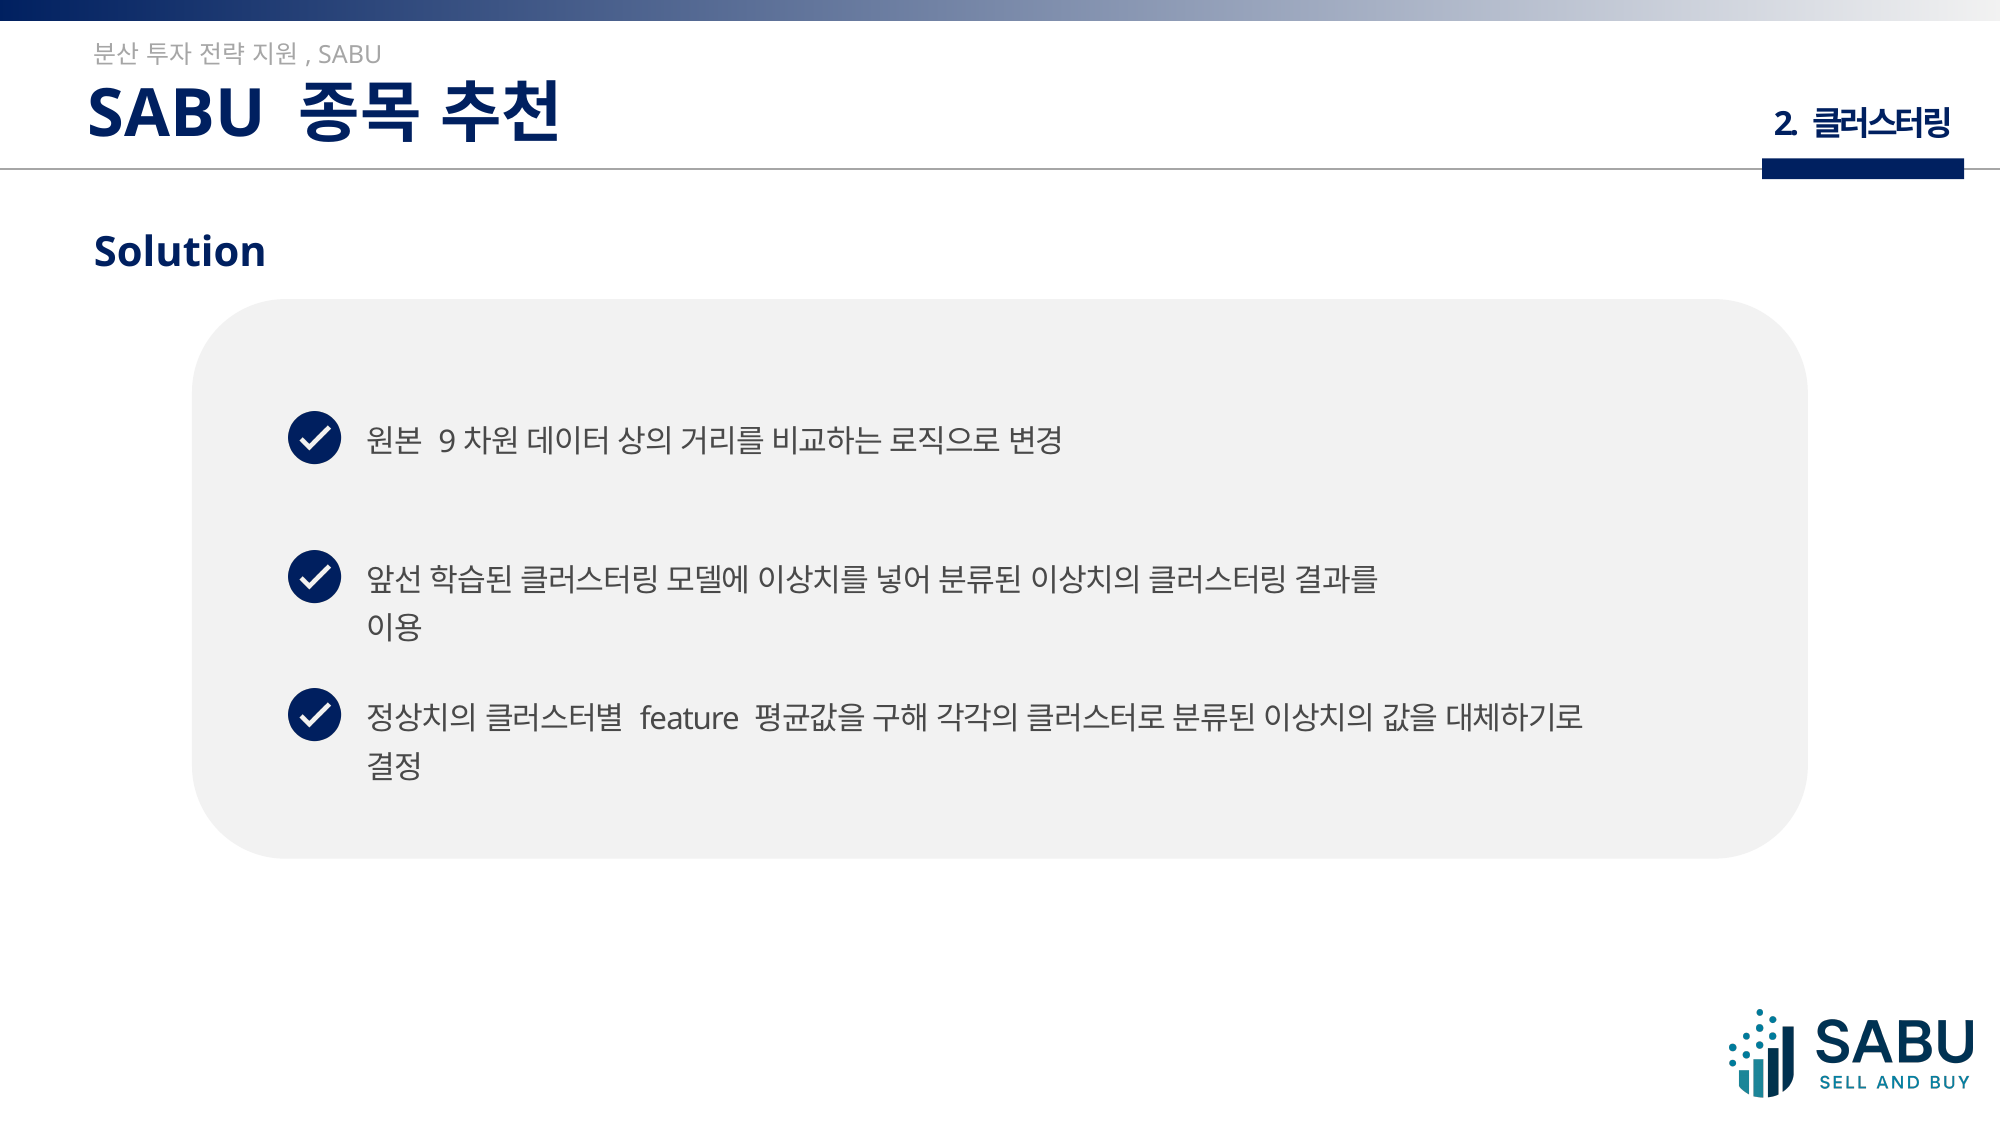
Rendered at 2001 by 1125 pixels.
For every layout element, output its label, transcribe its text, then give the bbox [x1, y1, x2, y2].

text_box Solution [93, 224, 815, 275]
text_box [1758, 101, 1968, 180]
text_box [190, 297, 1810, 861]
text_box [281, 403, 1127, 471]
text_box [281, 542, 1382, 610]
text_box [281, 681, 1591, 749]
text_box 분산 투자 전략 지원, SABU [94, 38, 407, 69]
picture [1729, 1009, 1973, 1098]
text_box [0, 0, 2000, 22]
text_box SABU 종목 추천 [87, 70, 865, 151]
